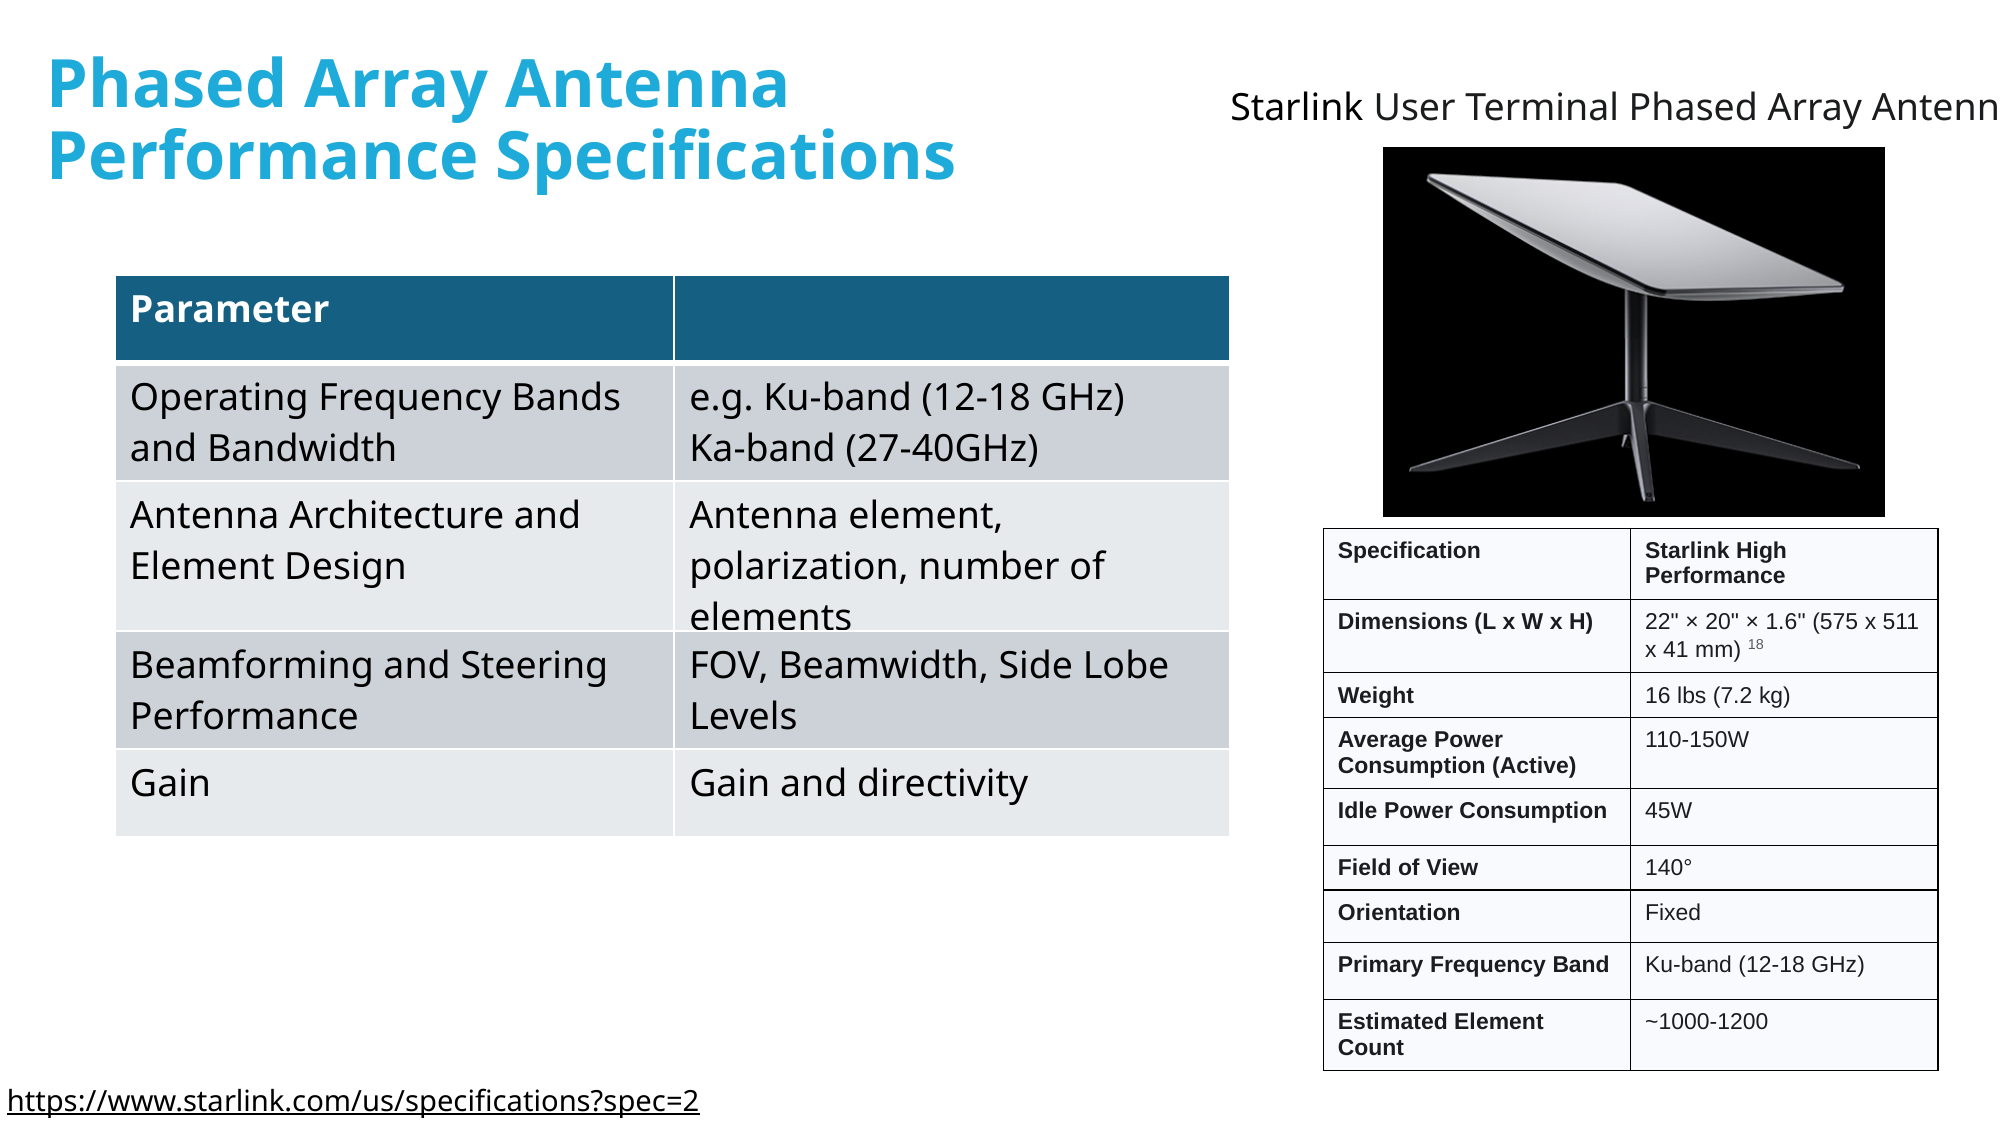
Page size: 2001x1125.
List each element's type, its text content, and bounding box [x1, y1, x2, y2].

table_cell 22" × 20" × 1.6" (575 x 511 x 41 mm) 18 [1631, 600, 1937, 672]
table_cell 16 lbs (7.2 kg) [1631, 673, 1937, 717]
table_cell Operating Frequency Bands and Bandwidth [116, 366, 673, 480]
table_header Parameter [116, 276, 673, 360]
table_cell Fixed [1631, 891, 1937, 942]
table_cell Average Power Consumption (Active) [1324, 718, 1630, 788]
table_cell 110-150W [1631, 718, 1937, 788]
table_cell e.g. Ku-band (12-18 GHz) Ka-band (27-40GHz) [675, 366, 1229, 480]
table_cell Dimensions (L x W x H) [1324, 600, 1630, 672]
table_cell 45W [1631, 789, 1937, 845]
table_cell Orientation [1324, 891, 1630, 942]
table_cell Weight [1324, 673, 1630, 717]
table_header Specification [1324, 529, 1630, 599]
table_header Starlink High Performance [1631, 529, 1937, 599]
table_cell Idle Power Consumption [1324, 789, 1630, 845]
table_cell Field of View [1324, 846, 1630, 889]
table_cell Primary Frequency Band [1324, 943, 1630, 999]
table_cell 140° [1631, 846, 1937, 889]
table_cell FOV, Beamwidth, Side Lobe Levels [675, 632, 1229, 748]
table_header [675, 276, 1229, 360]
text_box https://www.starlink.com/us/specifications?spec=2 [0, 1074, 718, 1125]
text_box Starlink User Terminal Phased Array Antenna [1215, 75, 2000, 136]
table_cell Antenna Architecture and Element Design [116, 482, 673, 630]
picture [1382, 146, 1885, 517]
table_cell Gain and directivity [675, 750, 1229, 836]
table_cell ~1000-1200 [1631, 1000, 1937, 1070]
table_cell Ku-band (12-18 GHz) [1631, 943, 1937, 999]
table_cell Gain [116, 750, 673, 836]
table_cell Estimated Element Count [1324, 1000, 1630, 1070]
table_cell Beamforming and Steering Performance [116, 632, 673, 748]
table_cell Antenna element, polarization, number of elements [675, 482, 1229, 630]
title Phased Array Antenna Performance Specifications [31, 36, 1262, 208]
